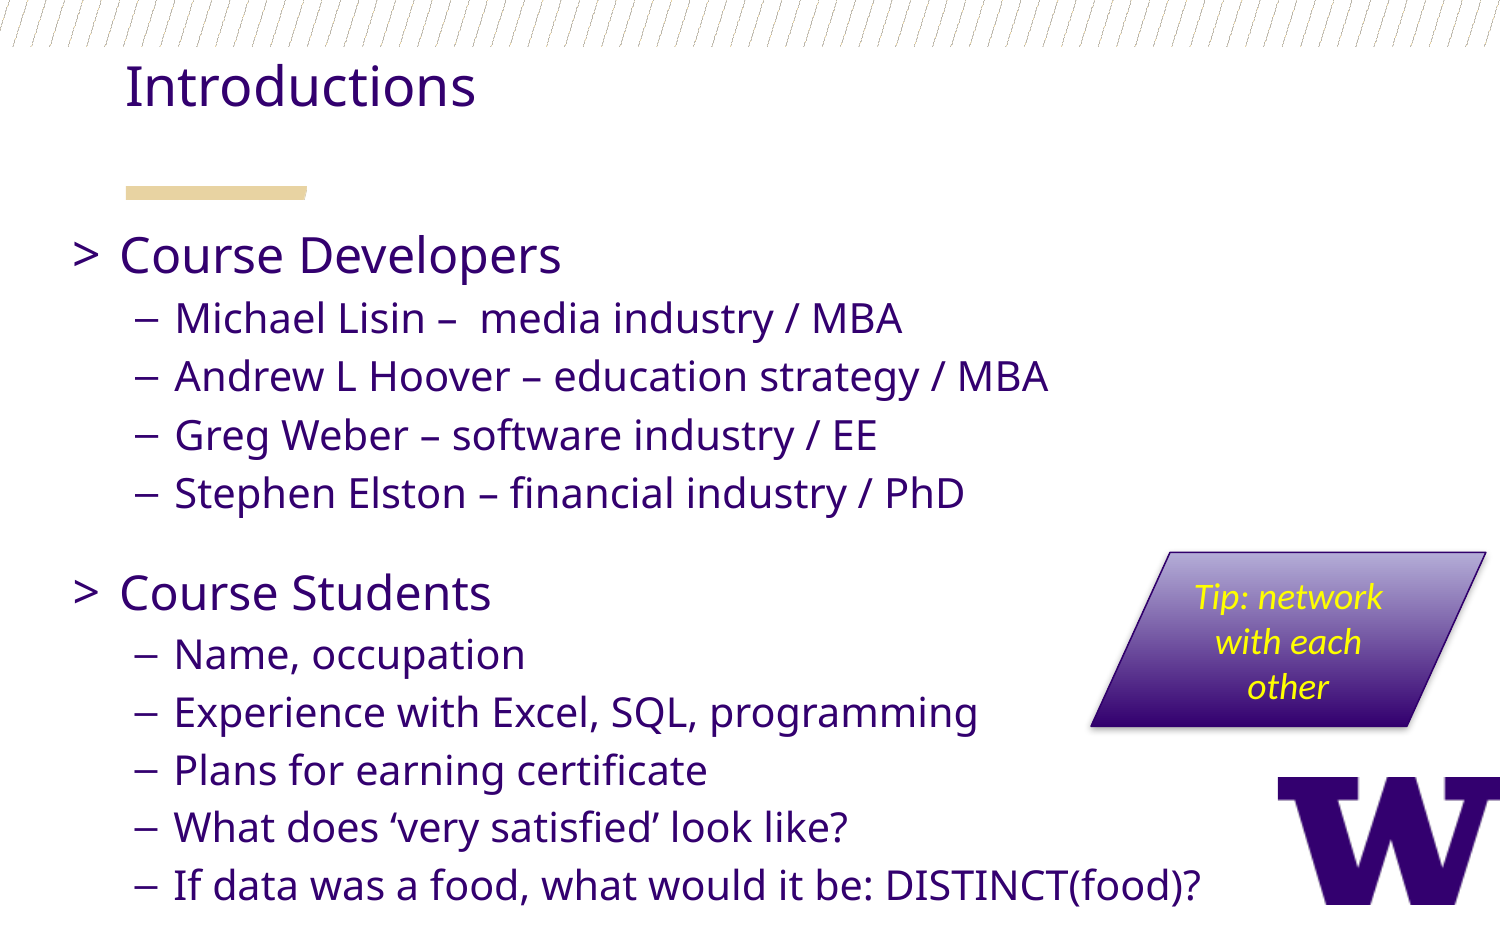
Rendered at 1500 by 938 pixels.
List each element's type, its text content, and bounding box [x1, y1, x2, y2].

text_box Tip: network with each other [1090, 551, 1487, 728]
list Course Developers Michael Lisin – media industry / MBA Andrew L Hoover – education strategy / MBA Greg Weber – software industry / EE Stephen Elston – financial industry / PhD [57, 216, 1223, 526]
list Course Students Name, occupation Experience with Excel, SQL, programming Plans for earning certificate What does ‘very satisfied’ look like? If data was a food, what would it be: DISTINCT(food)? [57, 555, 1299, 921]
picture [0, 0, 1500, 47]
list Introductions [110, 50, 1453, 187]
